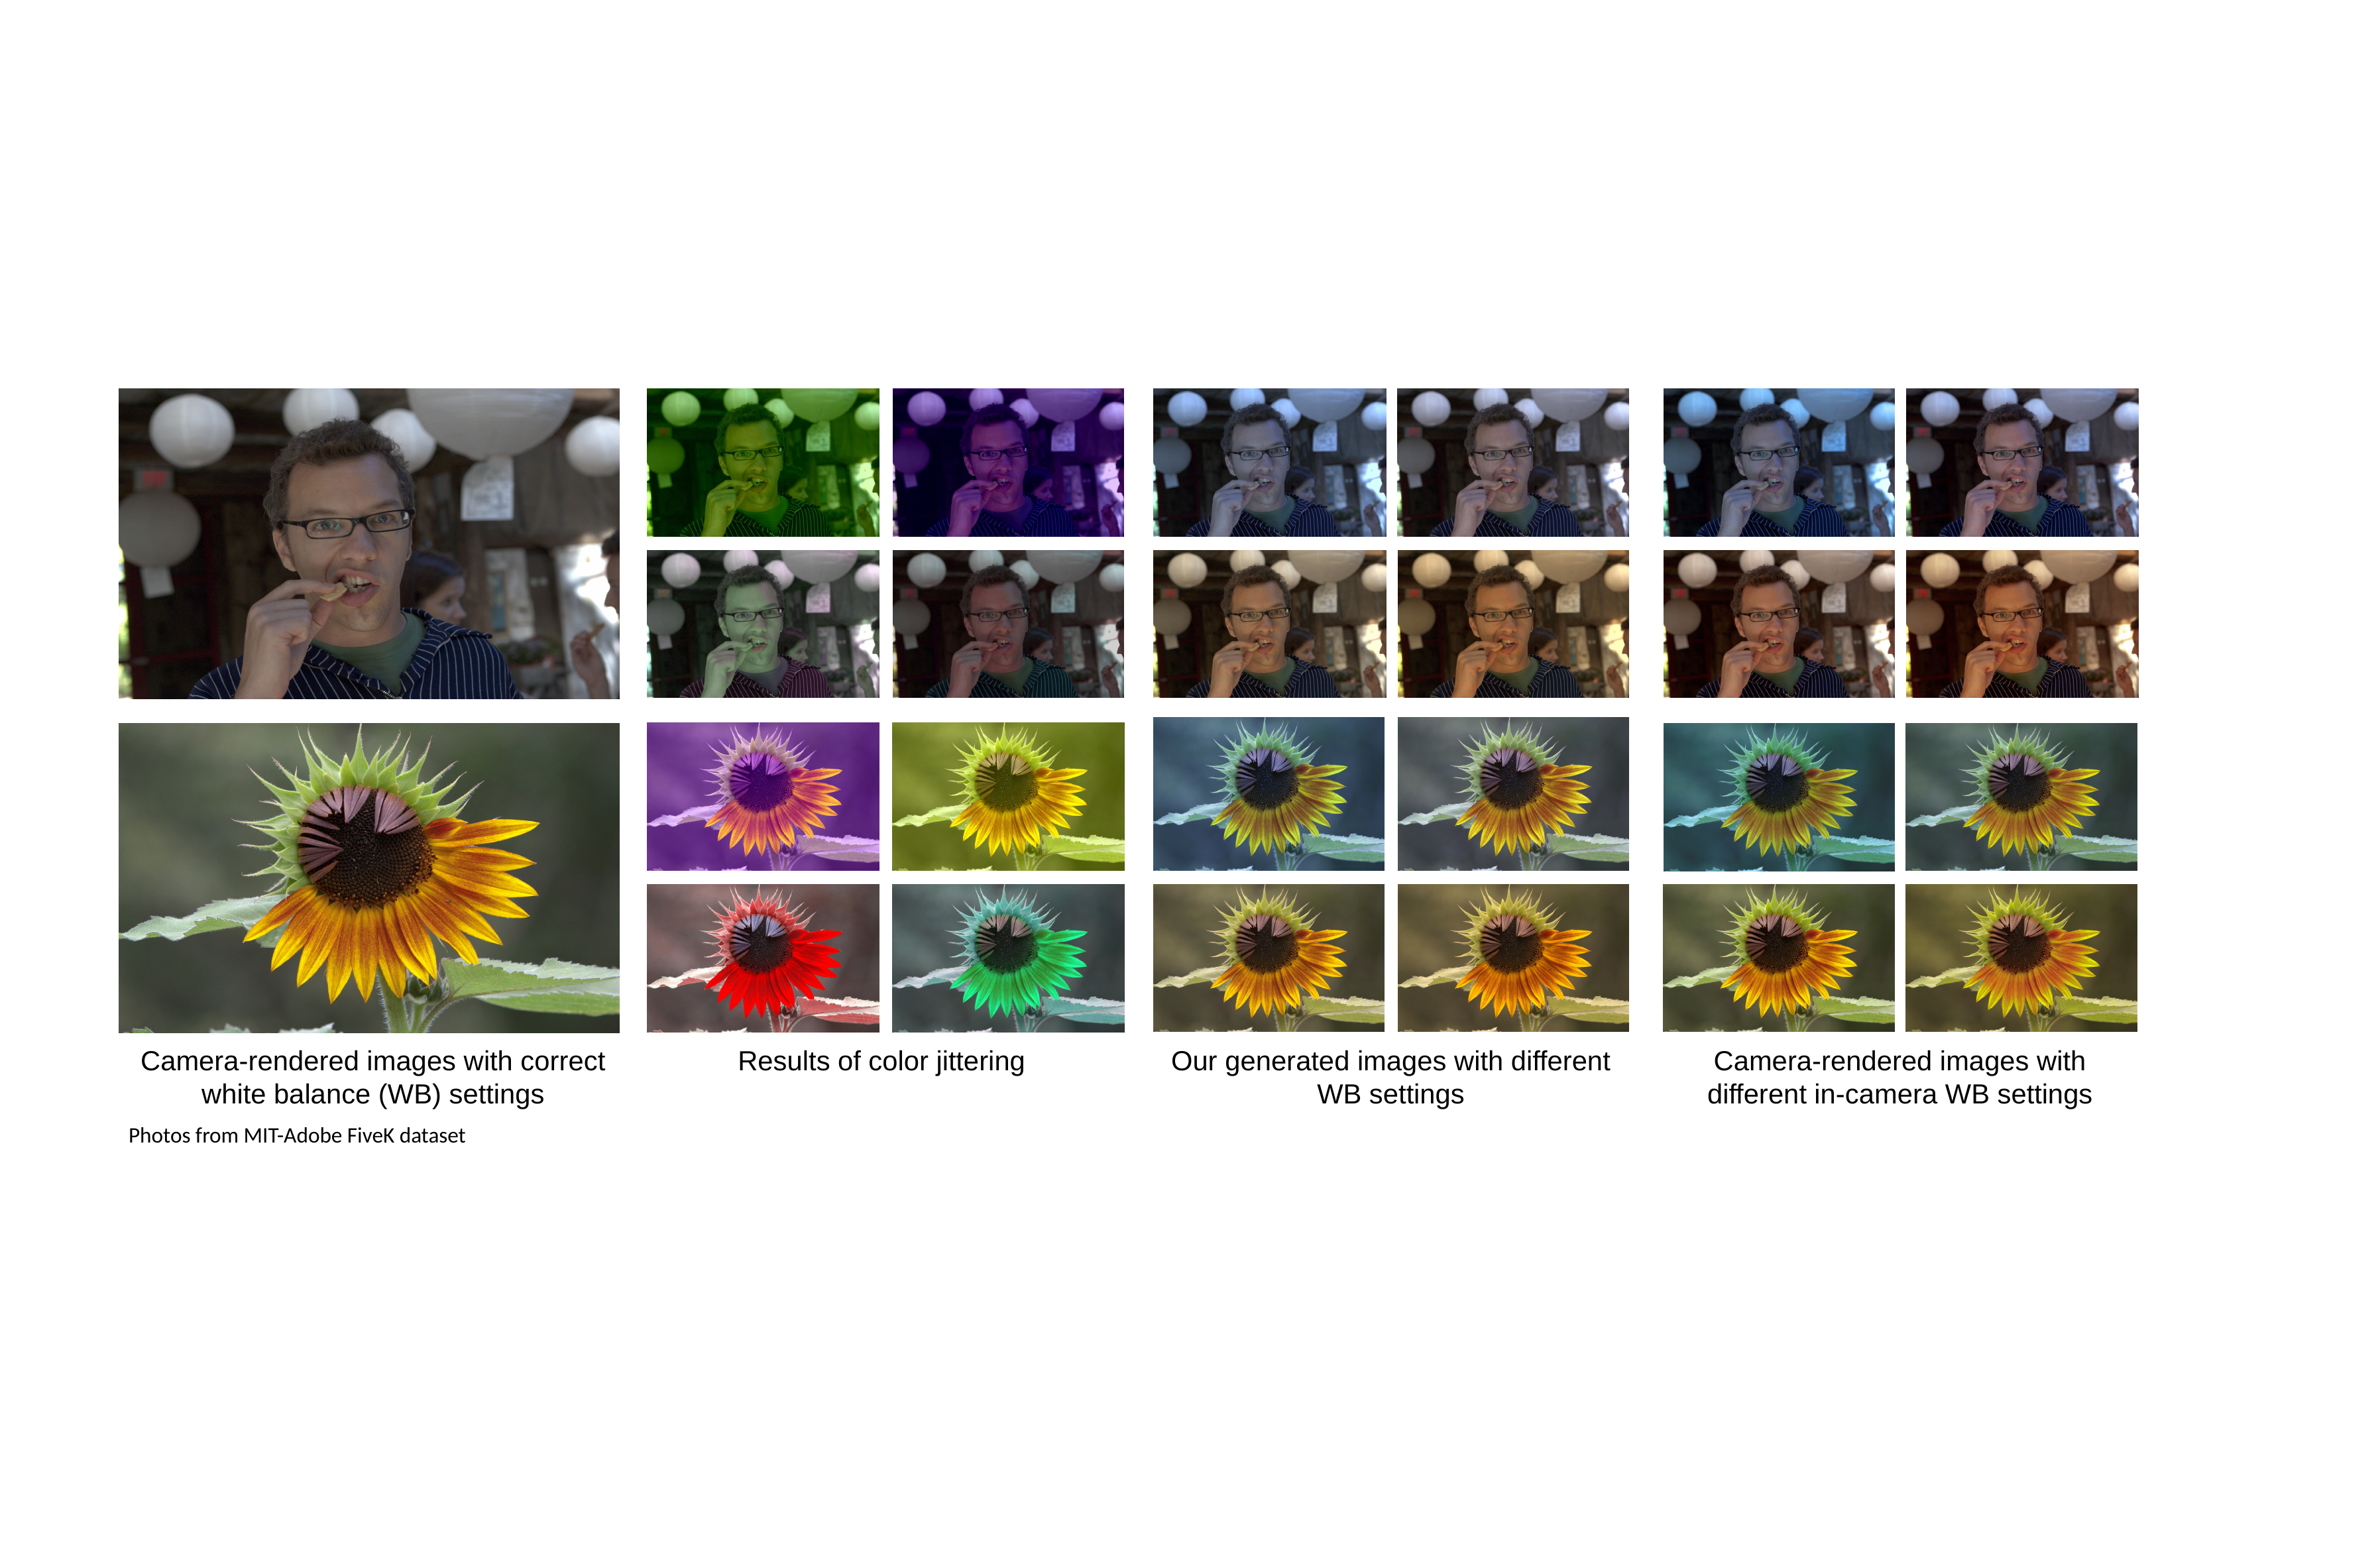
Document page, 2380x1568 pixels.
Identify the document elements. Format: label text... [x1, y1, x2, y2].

picture [1663, 884, 1895, 1032]
picture [119, 723, 620, 1034]
picture [647, 722, 879, 871]
picture [1906, 388, 2139, 537]
text_box Photos from MIT-Adobe FiveK dataset [119, 1115, 628, 1152]
picture [892, 884, 1125, 1033]
picture [1398, 550, 1630, 698]
picture [1905, 884, 2137, 1032]
picture [1153, 388, 1387, 537]
picture [647, 884, 879, 1033]
picture [893, 388, 1124, 537]
text_box Our generated images with different WB settings [1153, 1038, 1629, 1114]
picture [1398, 717, 1629, 871]
picture [1906, 550, 2139, 698]
picture [1398, 884, 1629, 1033]
text_box Camera-rendered images with correct white balance (WB) settings [119, 1038, 628, 1114]
picture [1153, 550, 1387, 698]
picture [1664, 550, 1895, 698]
picture [1397, 388, 1629, 537]
picture [1664, 723, 1895, 871]
picture [1664, 388, 1895, 537]
text_box Results of color jittering [569, 1038, 1153, 1081]
picture [119, 388, 620, 699]
picture [647, 388, 879, 537]
text_box Camera-rendered images with different in-camera WB settings [1663, 1038, 2137, 1114]
picture [1153, 884, 1385, 1033]
picture [647, 550, 879, 698]
picture [1153, 717, 1385, 871]
picture [1905, 723, 2137, 871]
picture [893, 550, 1124, 698]
picture [892, 722, 1125, 871]
